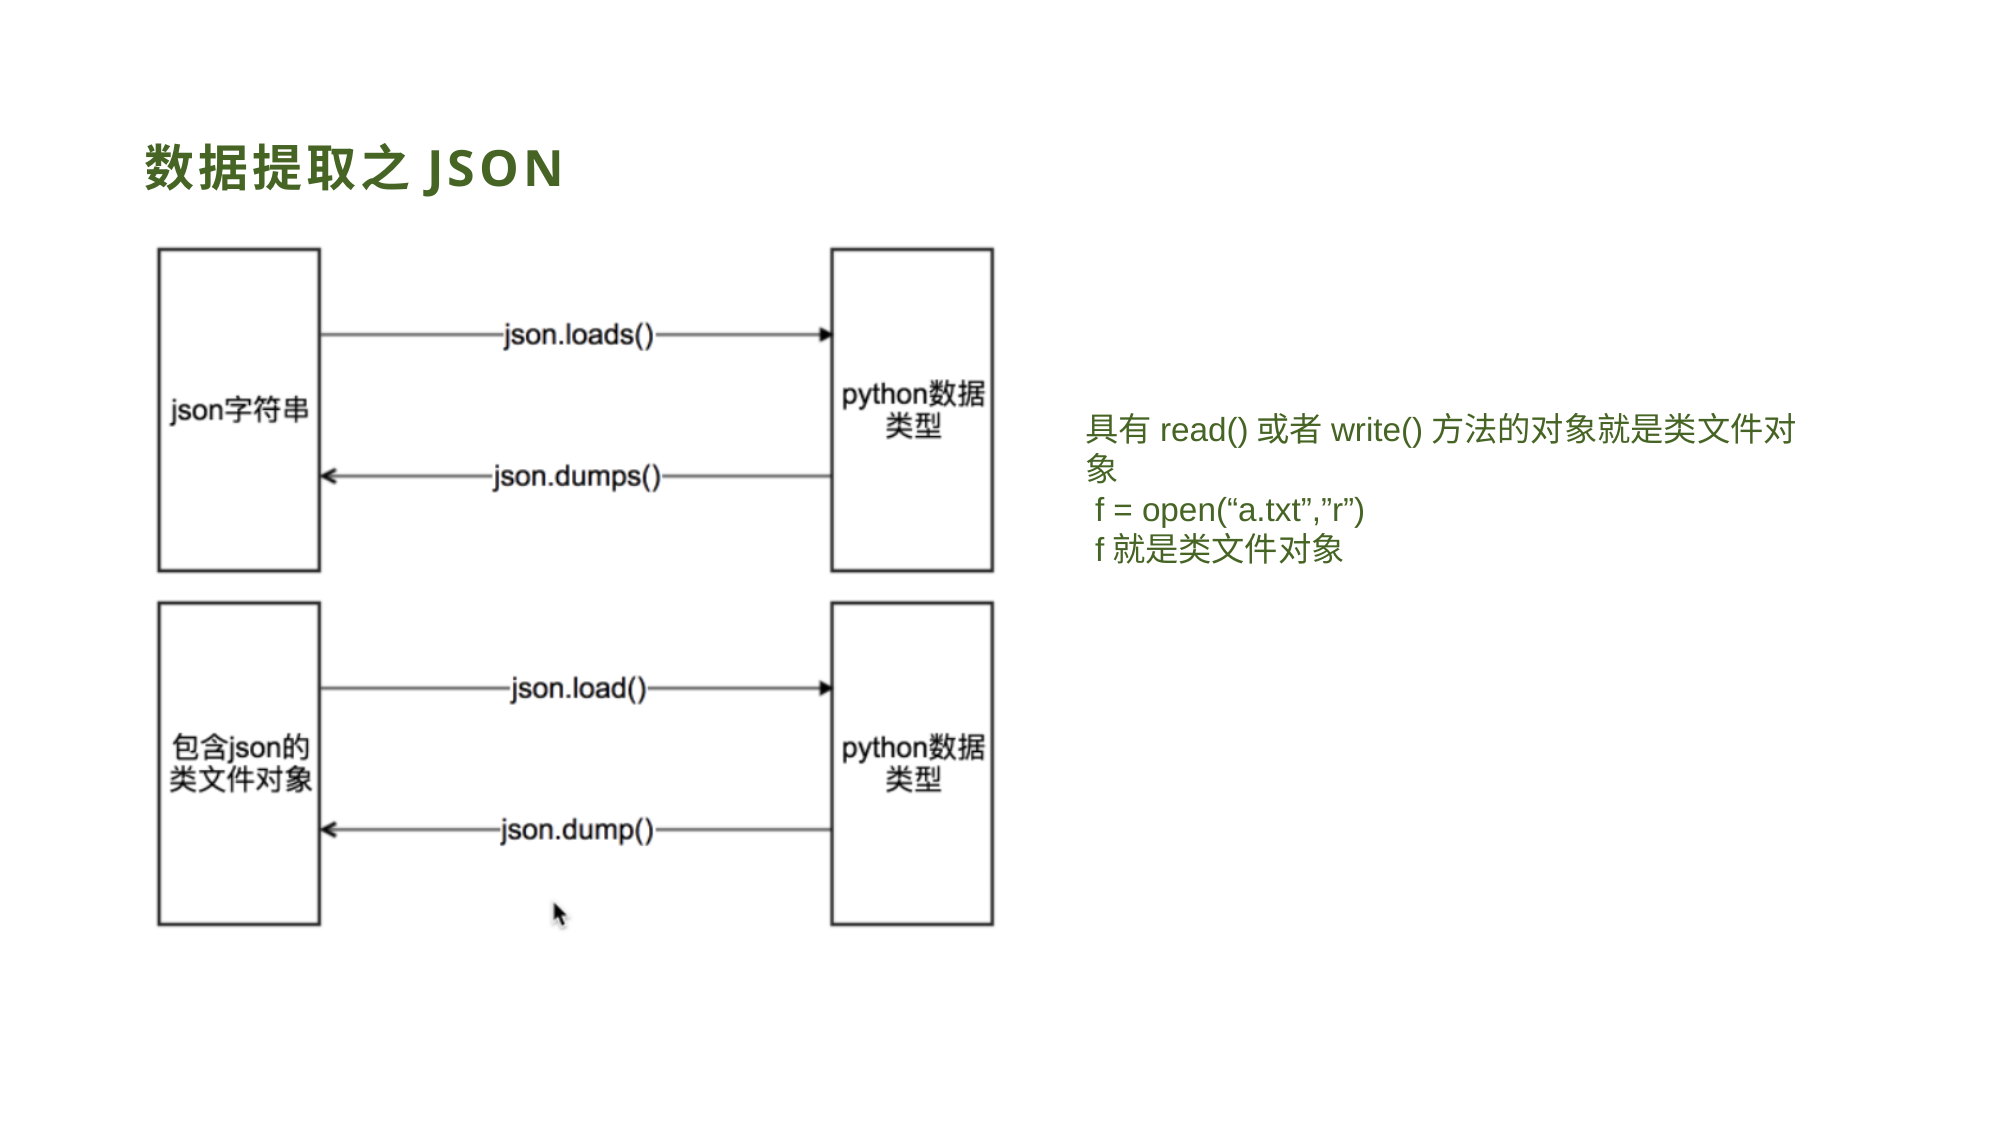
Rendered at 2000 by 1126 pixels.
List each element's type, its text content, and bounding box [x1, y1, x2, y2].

text_box 具有read()或者write()方法的对象就是类文件对象 f = open(“a.txt”,”r”) f就是类文件对象 [1070, 400, 1837, 576]
title 数据提取之JSON [127, 130, 1908, 204]
picture [139, 238, 1011, 940]
